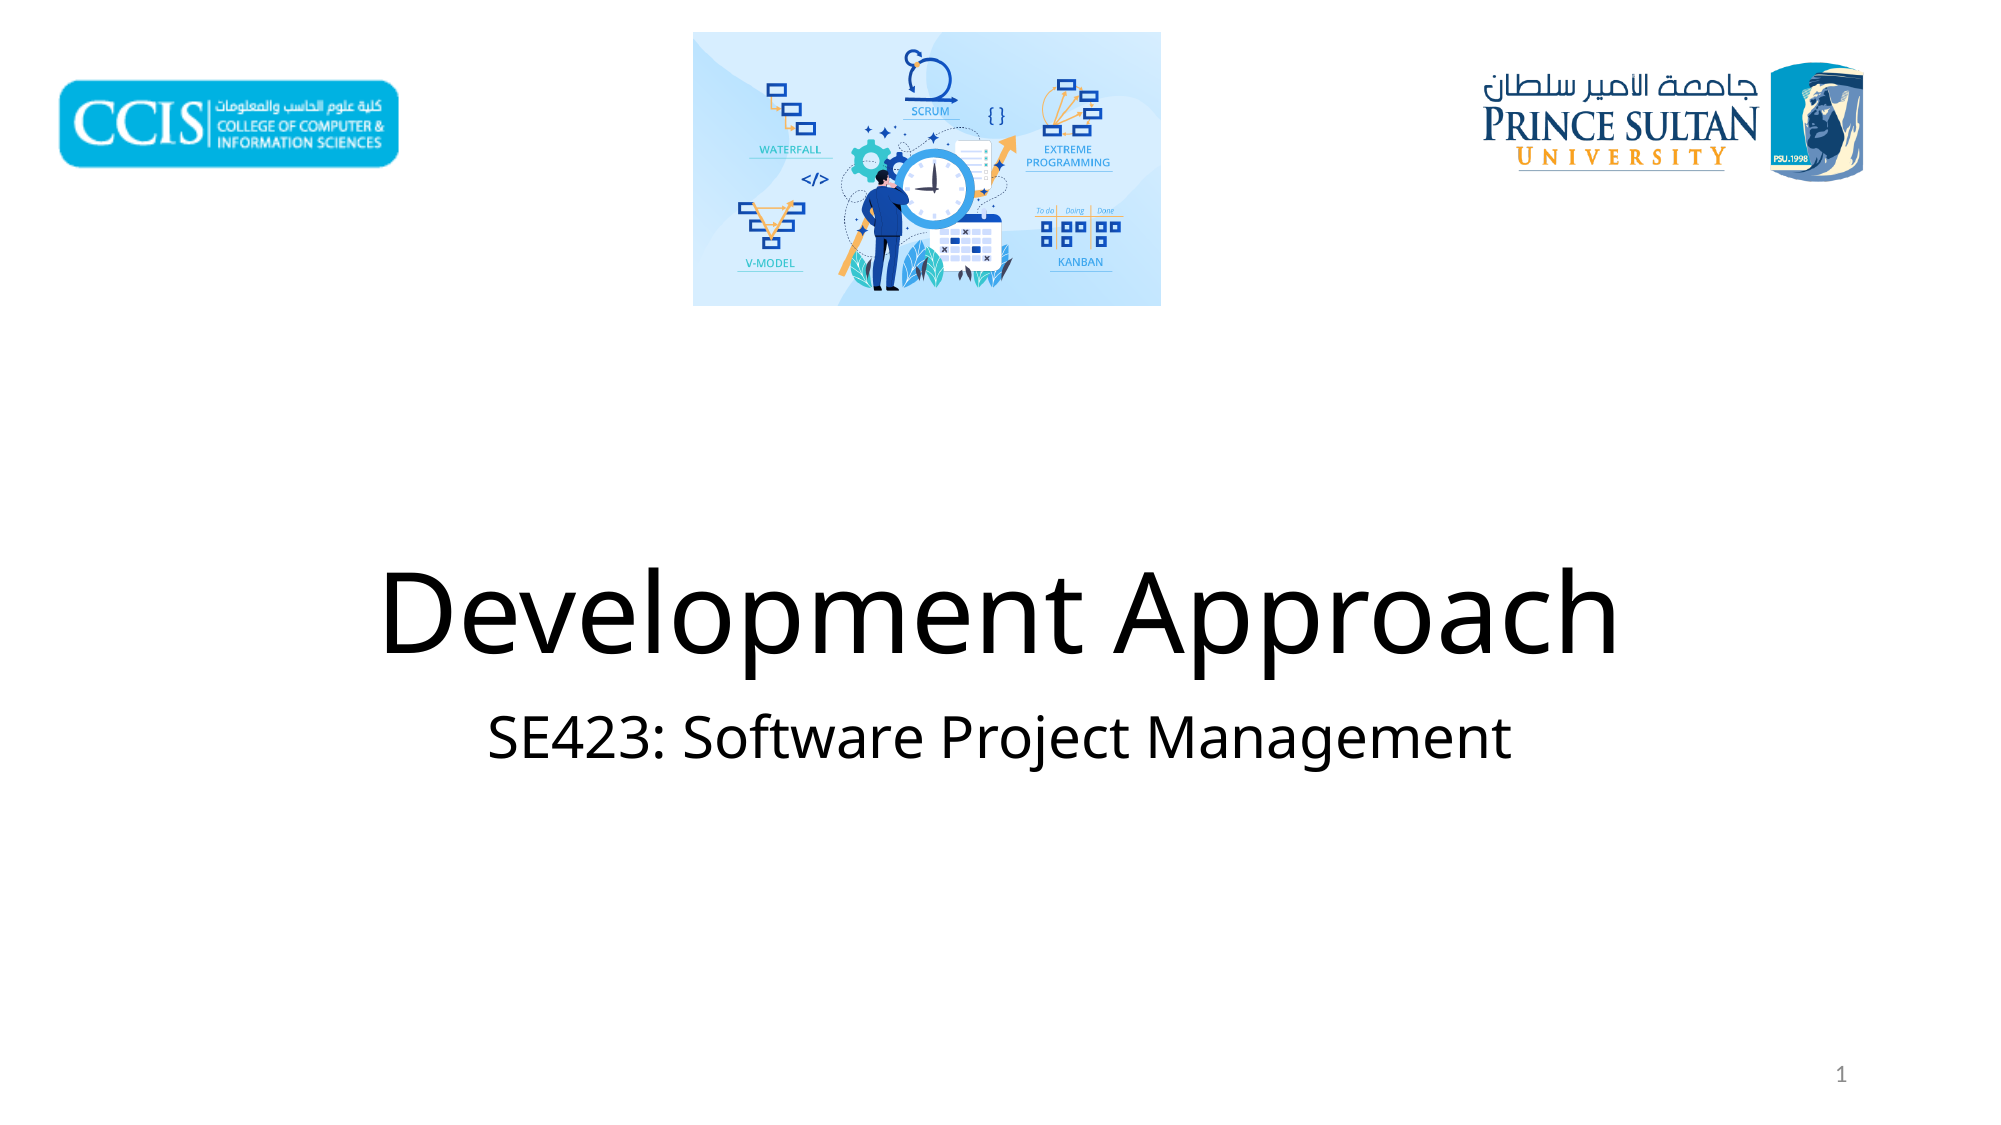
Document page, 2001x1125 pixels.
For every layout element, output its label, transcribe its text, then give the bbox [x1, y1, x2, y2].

title Development Approach [249, 294, 1750, 686]
picture [1451, 49, 1879, 199]
picture [57, 78, 402, 170]
picture [693, 32, 1161, 294]
slide_number 1 [1412, 1042, 1863, 1103]
subtitle SE423: Software Project Management [249, 700, 1750, 973]
